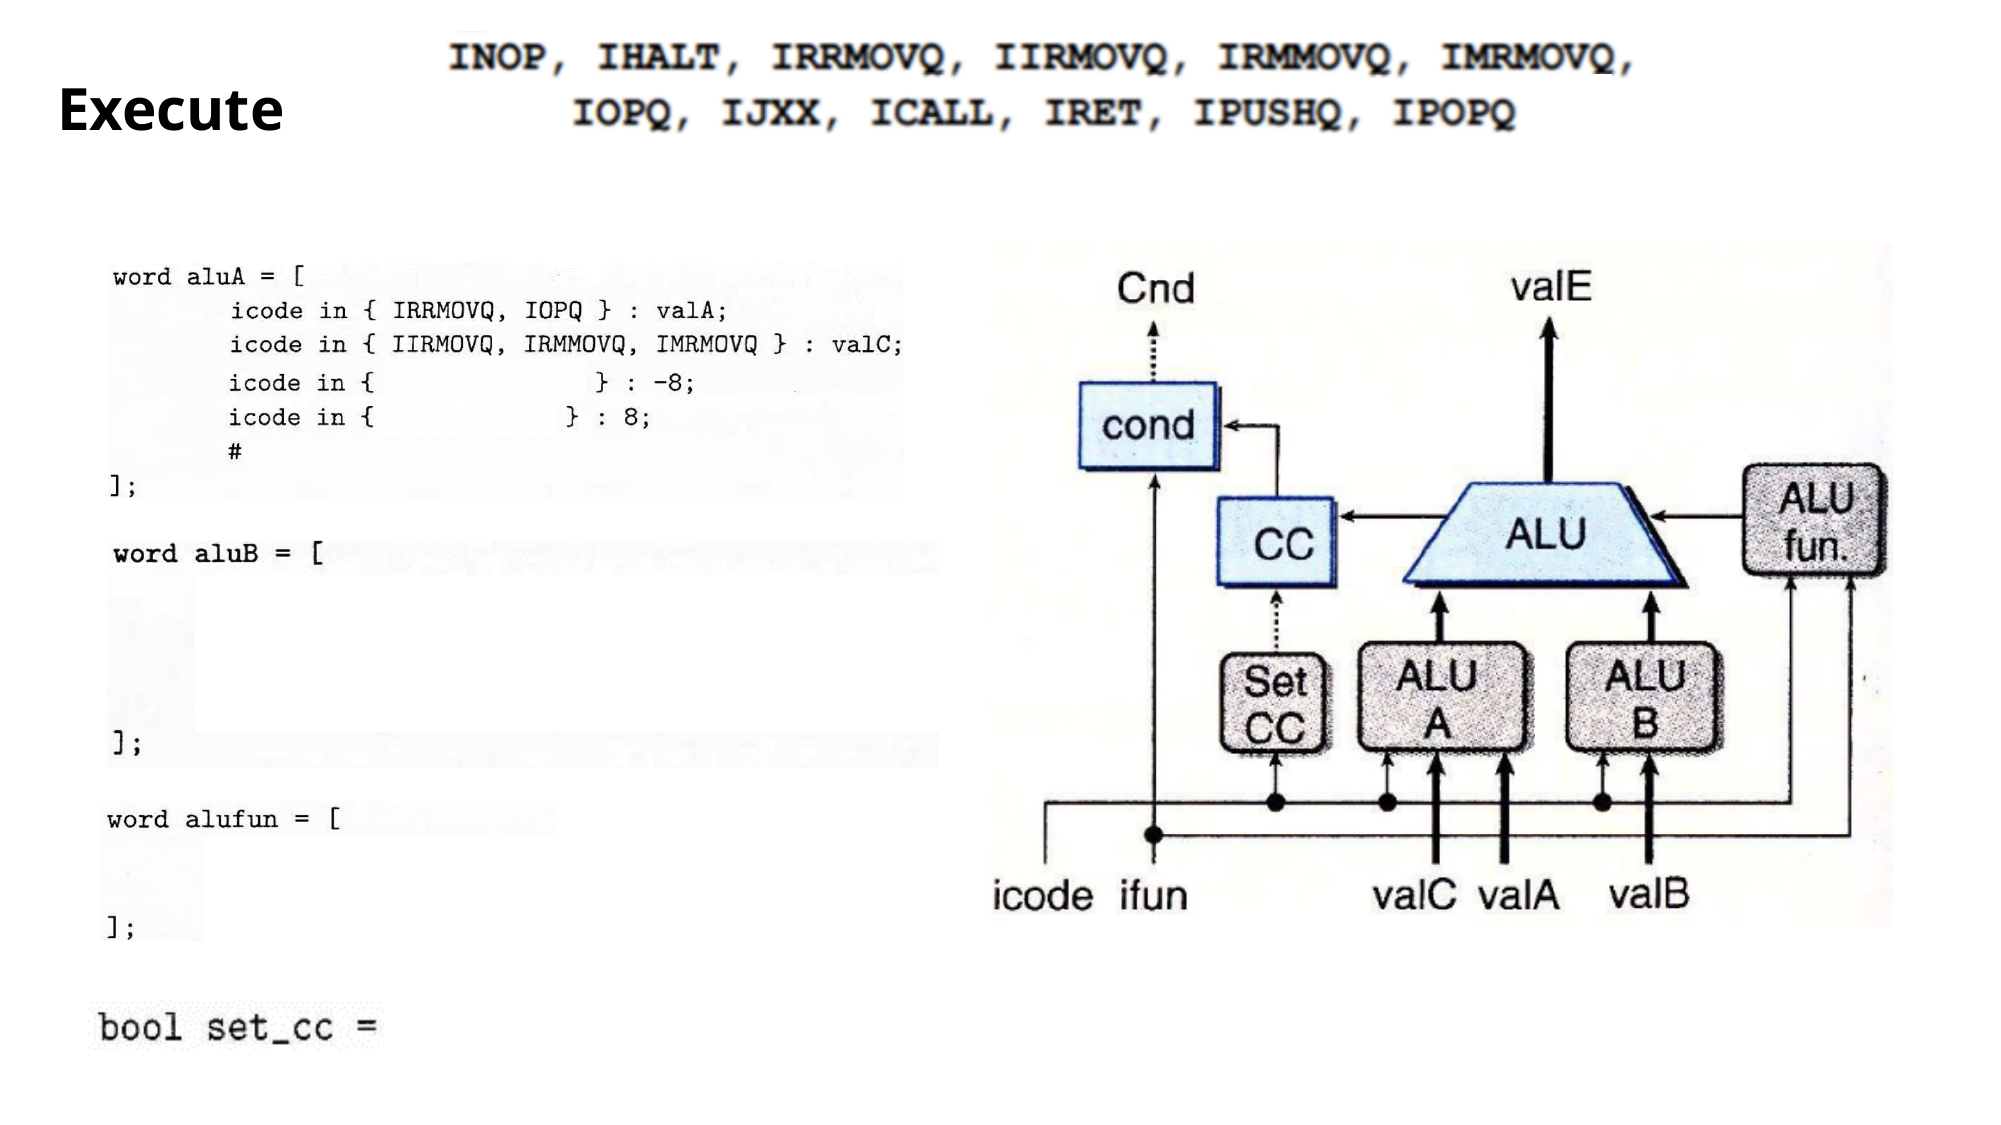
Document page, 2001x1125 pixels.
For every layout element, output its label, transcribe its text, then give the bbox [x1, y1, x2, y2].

picture [106, 260, 905, 499]
picture [83, 799, 785, 1097]
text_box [440, 30, 1646, 146]
text_box Execute [42, 64, 1518, 150]
picture [986, 243, 1894, 928]
picture [106, 538, 939, 769]
